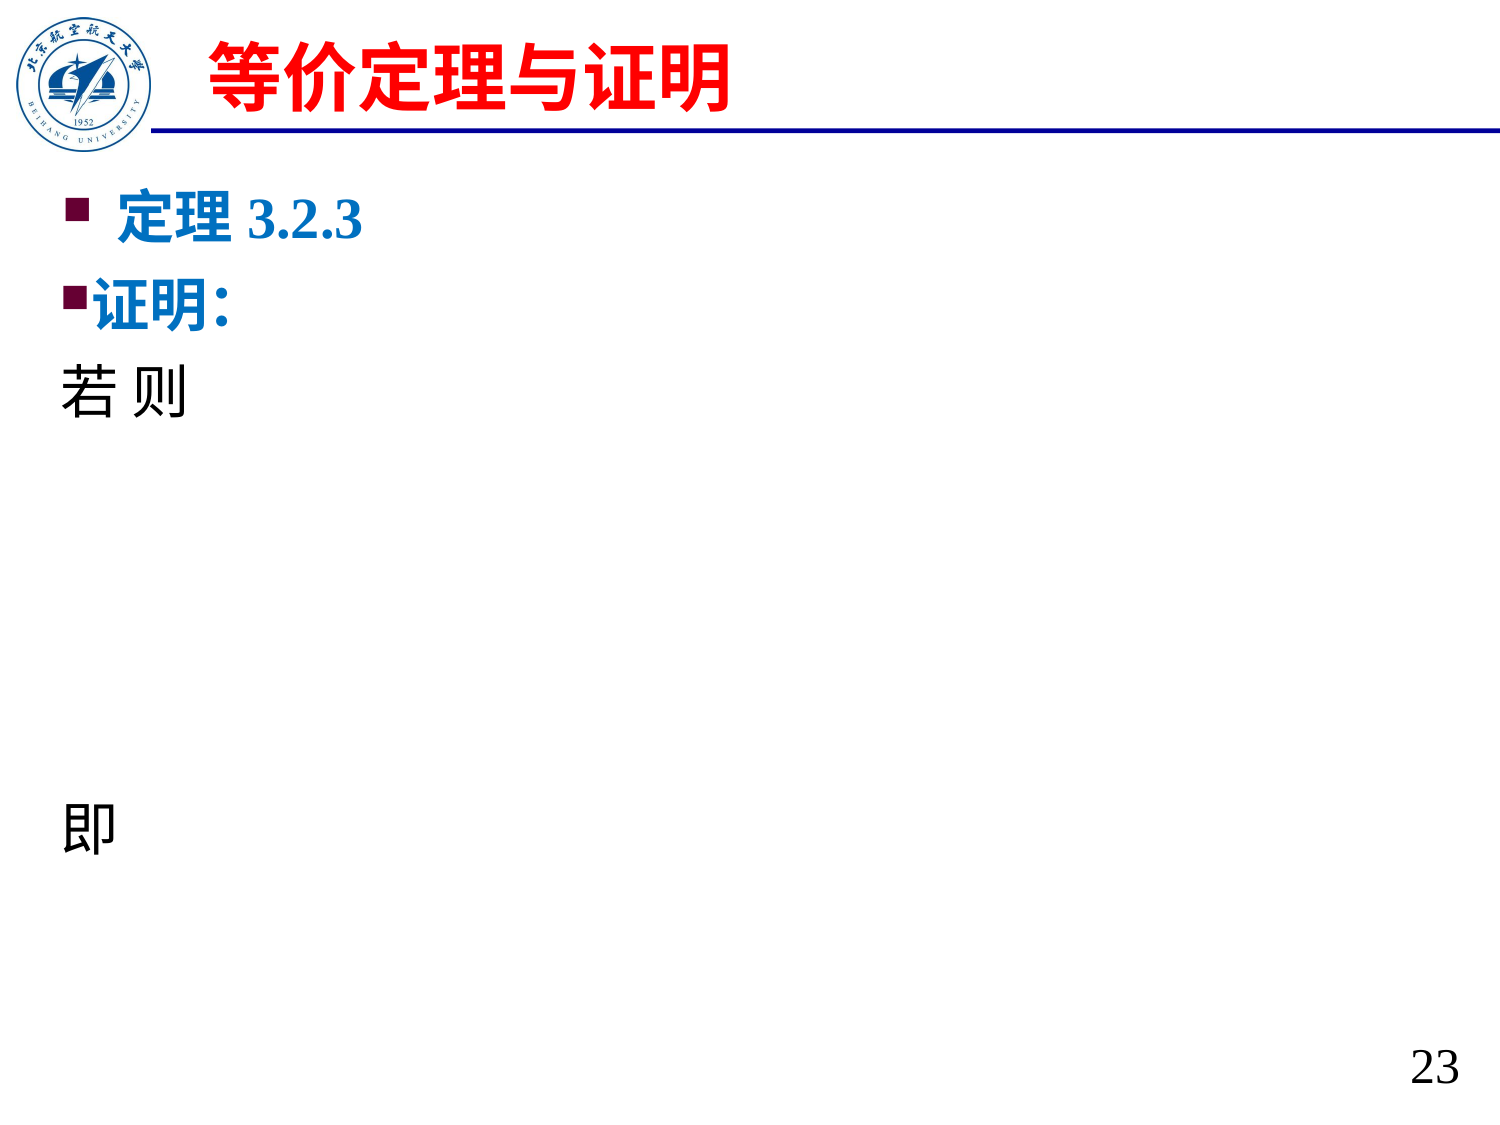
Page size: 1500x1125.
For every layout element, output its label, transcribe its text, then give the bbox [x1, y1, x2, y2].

title 等价定理与证明 [192, 32, 1415, 120]
picture [16, 17, 151, 152]
